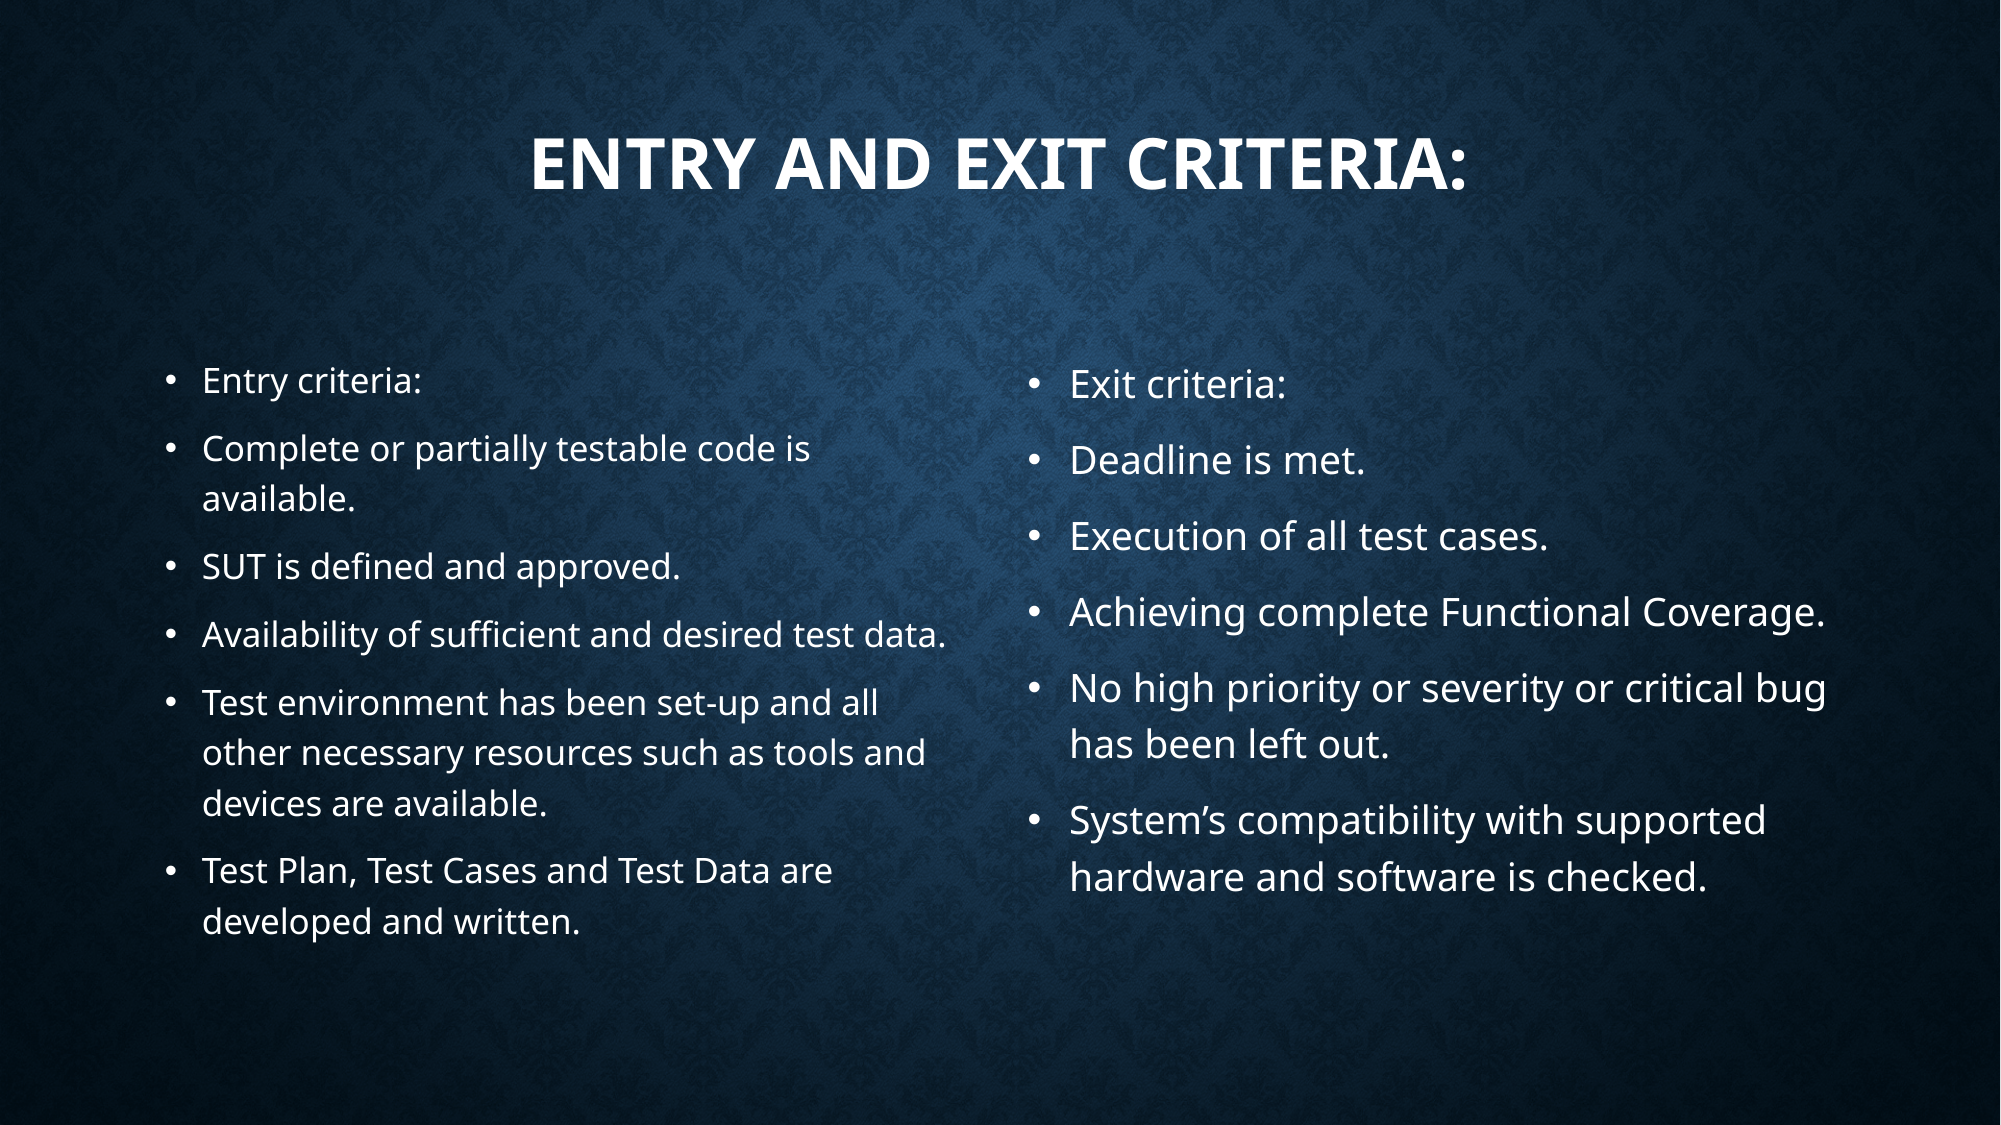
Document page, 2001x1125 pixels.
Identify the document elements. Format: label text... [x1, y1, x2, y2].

list Exit criteria: Deadline is met. Execution of all test cases. Achieving complete Functional Coverage. No high priority or severity or critical bug has been left out. System’s compatibility with supported hardware and software is checked. [1012, 342, 1849, 950]
list Entry criteria: Complete or partially testable code is available. SUT is defined and approved. Availability of sufficient and desired test data. Test environment has been set-up and all other necessary resources such as tools and devices are available. Test Plan, Test Cases and Test Data are developed and written. [149, 342, 988, 950]
title Entry and Exit criteria: [149, 99, 1849, 318]
